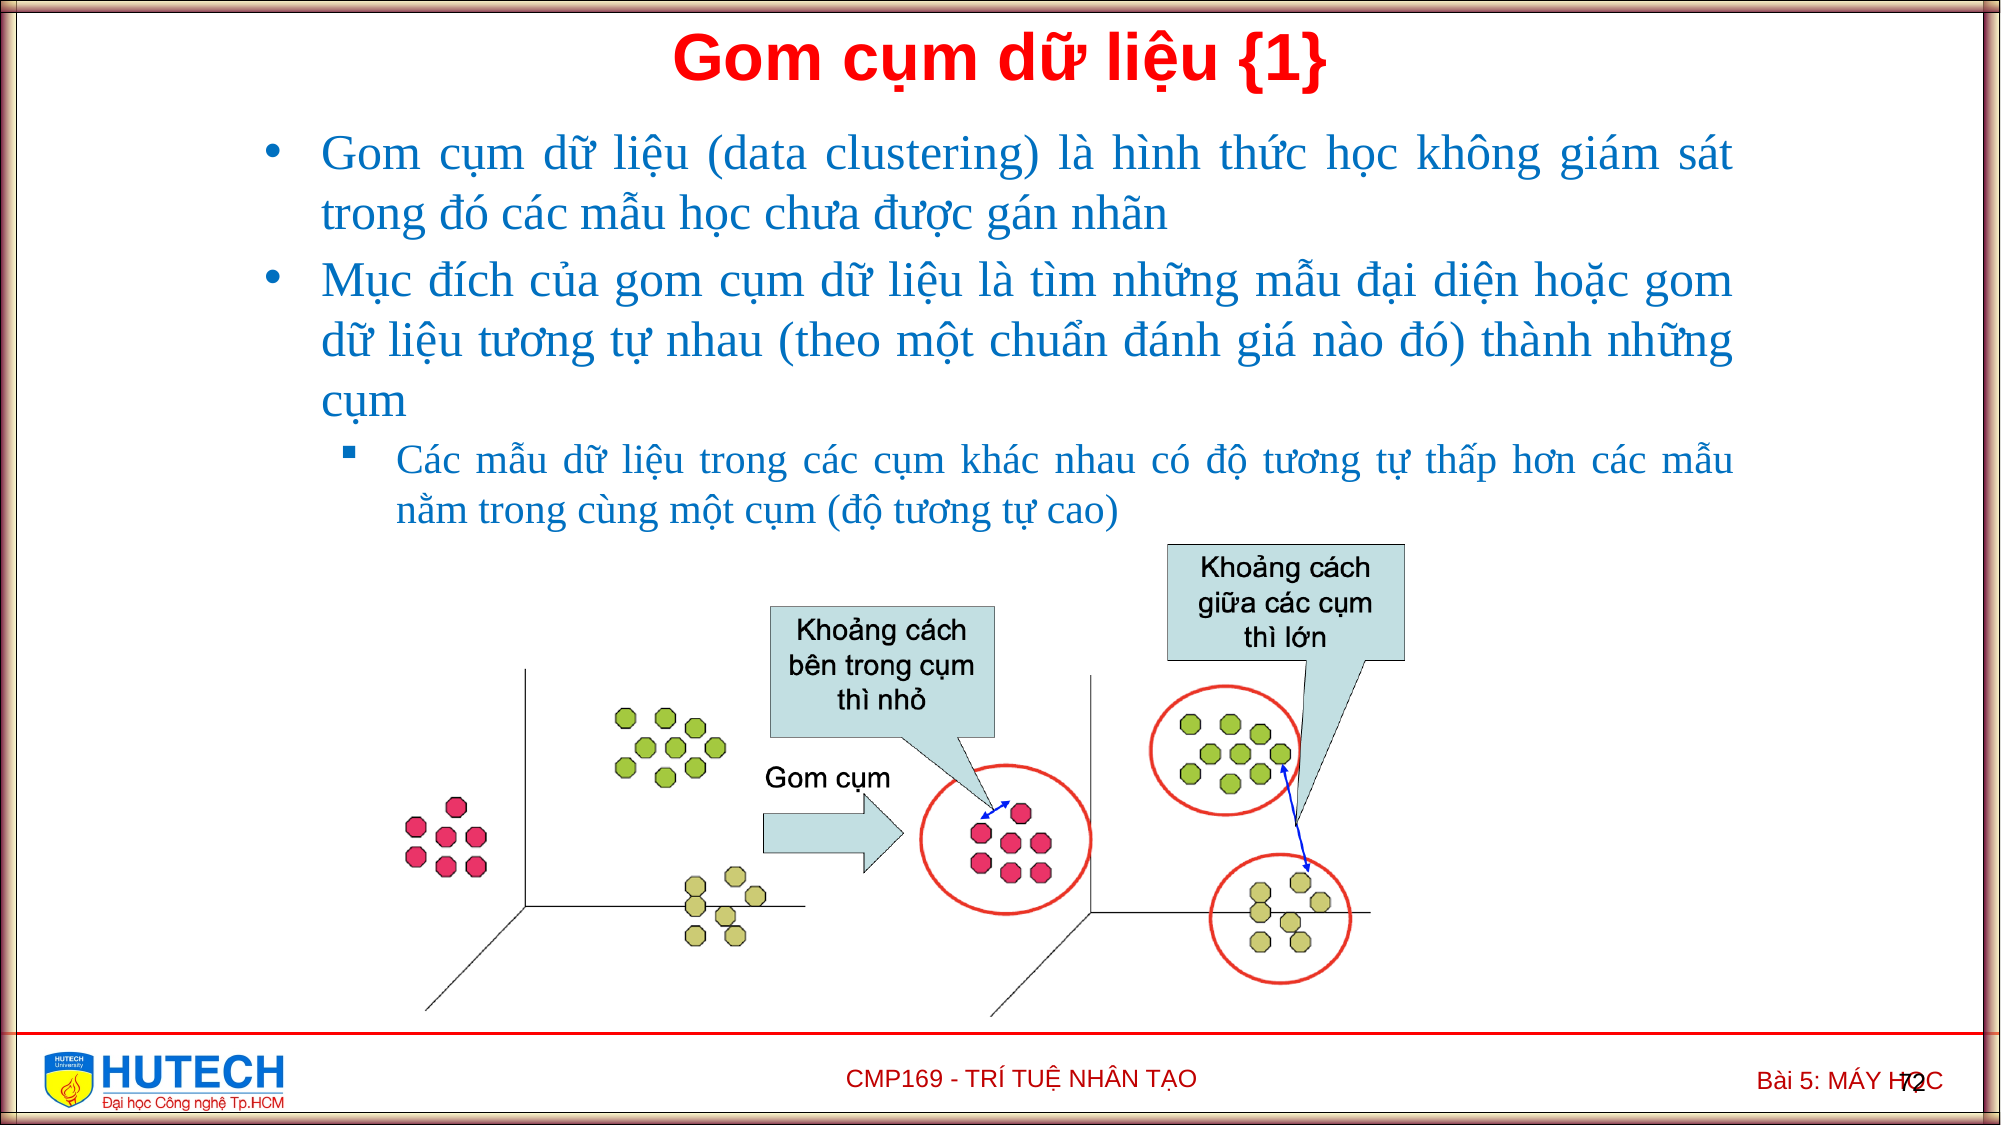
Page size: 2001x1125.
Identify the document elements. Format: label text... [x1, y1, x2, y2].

picture [41, 1048, 288, 1112]
picture [374, 537, 1413, 1025]
text_box Gom cụm dữ liệu {1} [249, 7, 1750, 100]
text_box Gom cụm dữ liệu (data clustering) là hình thức học không giám sát trong đó các mẫu học chưa được gán nhãn Mục đích của gom cụm dữ liệu là tìm những mẫu đại diện hoặc gom dữ liệu tương tự nhau (theo một chuẩn đánh giá nào đó) thành những cụm Các mẫu dữ liệu trong các cụm khác nhau có độ tương tự thấp hơn các mẫu nằm trong cùng một cụm (độ tương tự cao) [249, 112, 1750, 188]
slide_number 72 [1364, 1051, 1942, 1112]
